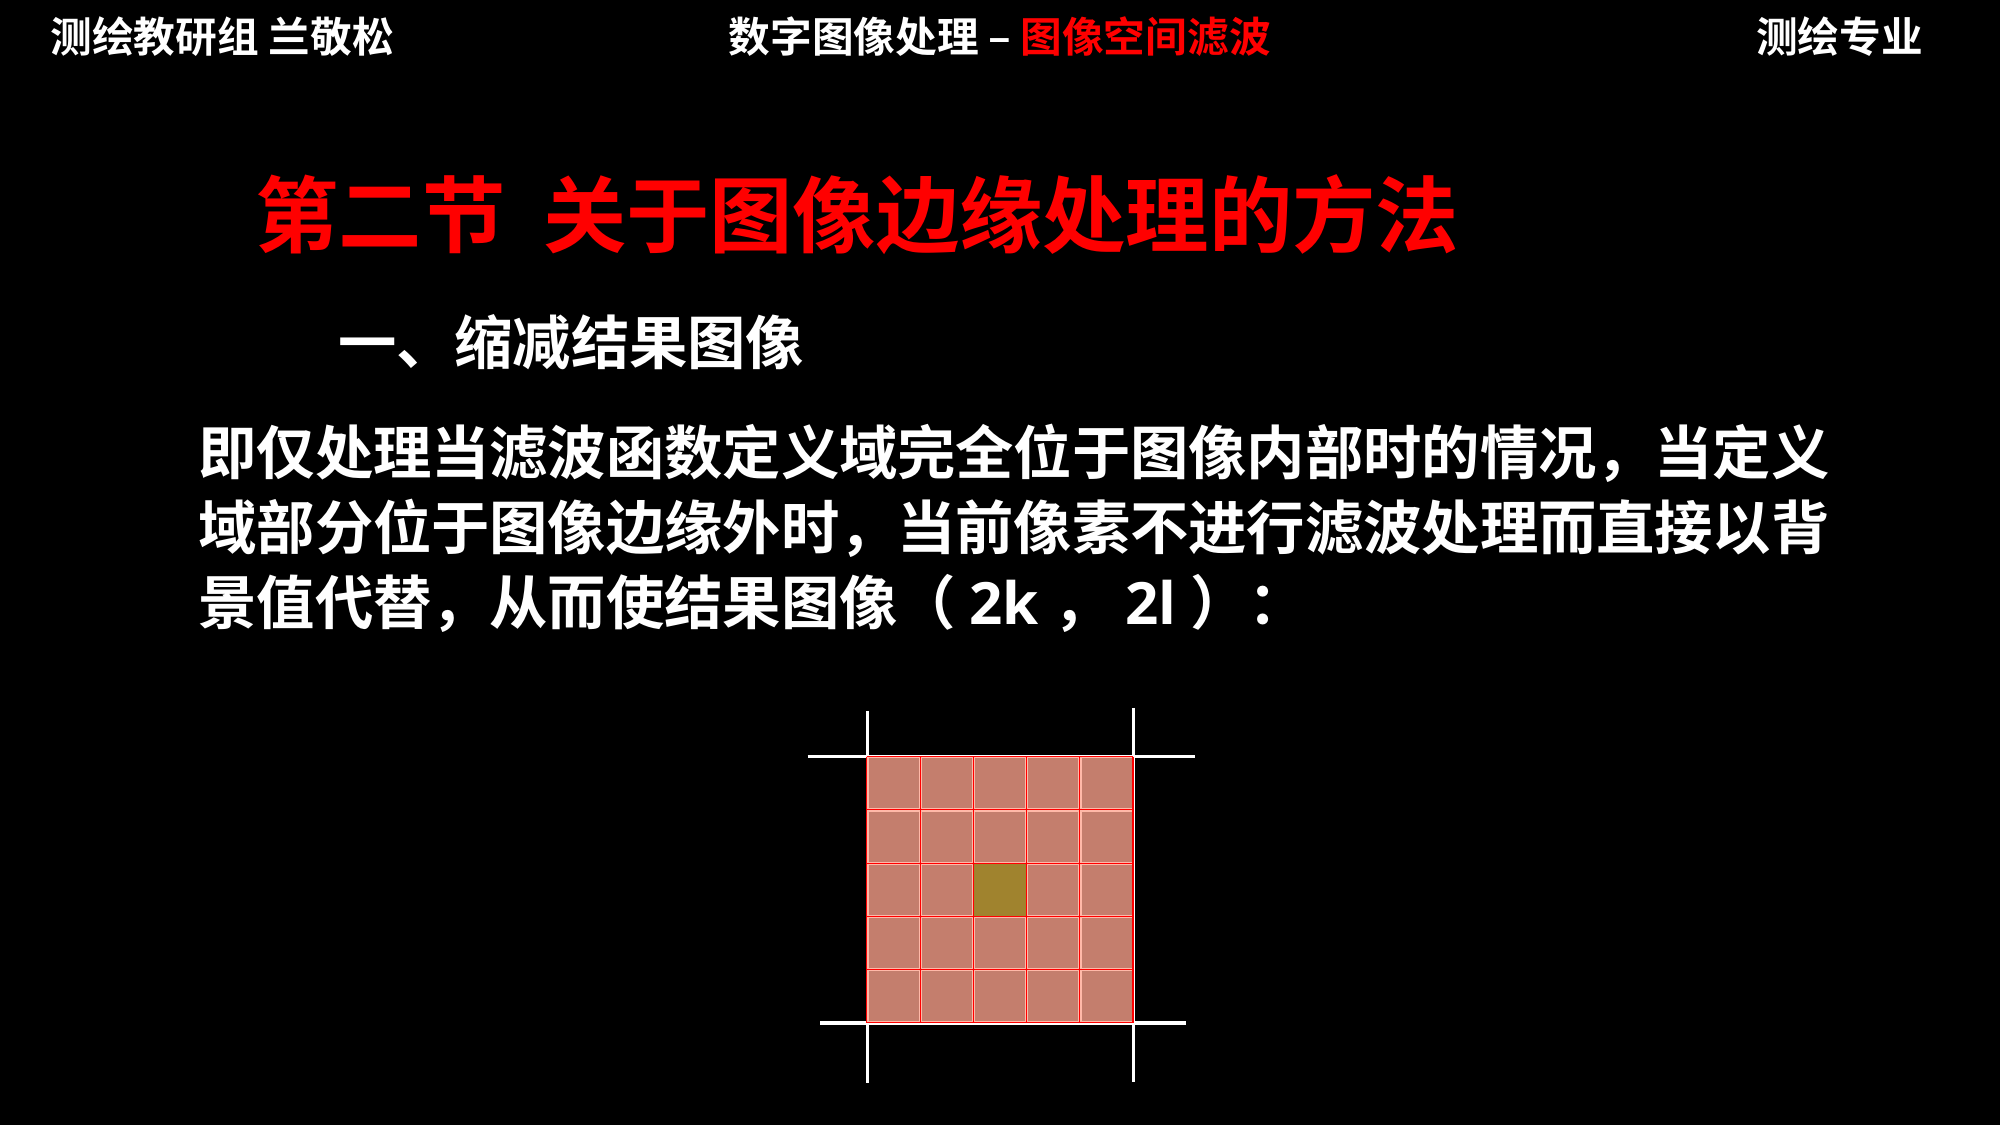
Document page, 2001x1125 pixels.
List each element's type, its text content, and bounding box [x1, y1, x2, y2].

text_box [807, 707, 1195, 1084]
text_box 测绘专业 [1741, 3, 1939, 69]
text_box 第二节 关于图像边缘处理的方法 [240, 155, 1475, 271]
text_box 测绘教研组 兰敬松 [35, 3, 409, 69]
text_box 数字图像处理 – 图像空间滤波 [713, 3, 1287, 69]
text_box 一、缩减结果图像 [323, 298, 848, 384]
text_box 即仅处理当滤波函数定义域完全位于图像内部时的情况，当定义域部分位于图像边缘外时，当前像素不进行滤波处理而直接以背景值代替，从而使结果图像（2k，2l）： [183, 404, 1848, 644]
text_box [866, 756, 1134, 1023]
